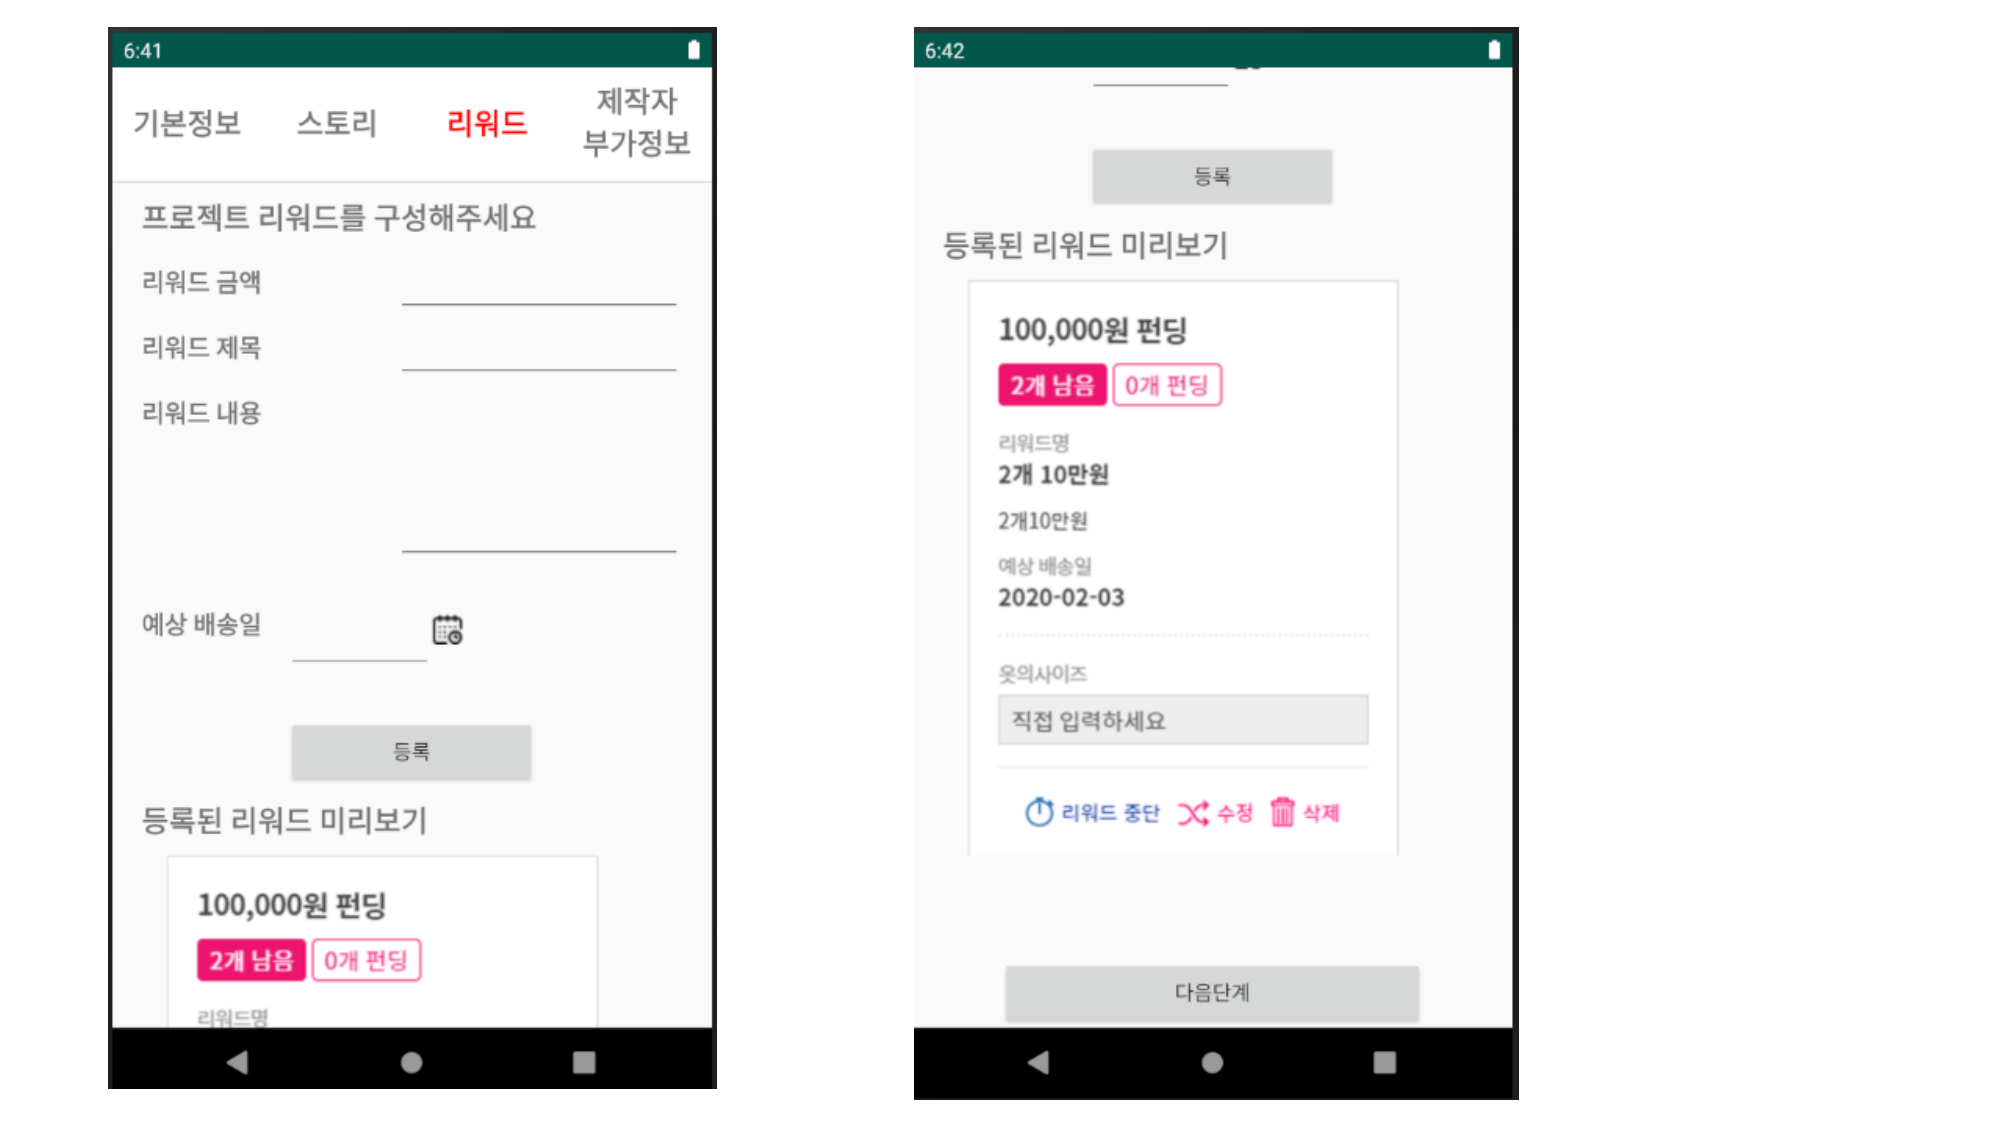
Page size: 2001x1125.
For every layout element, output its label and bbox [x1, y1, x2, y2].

picture [914, 27, 1520, 1101]
picture [108, 27, 717, 1090]
